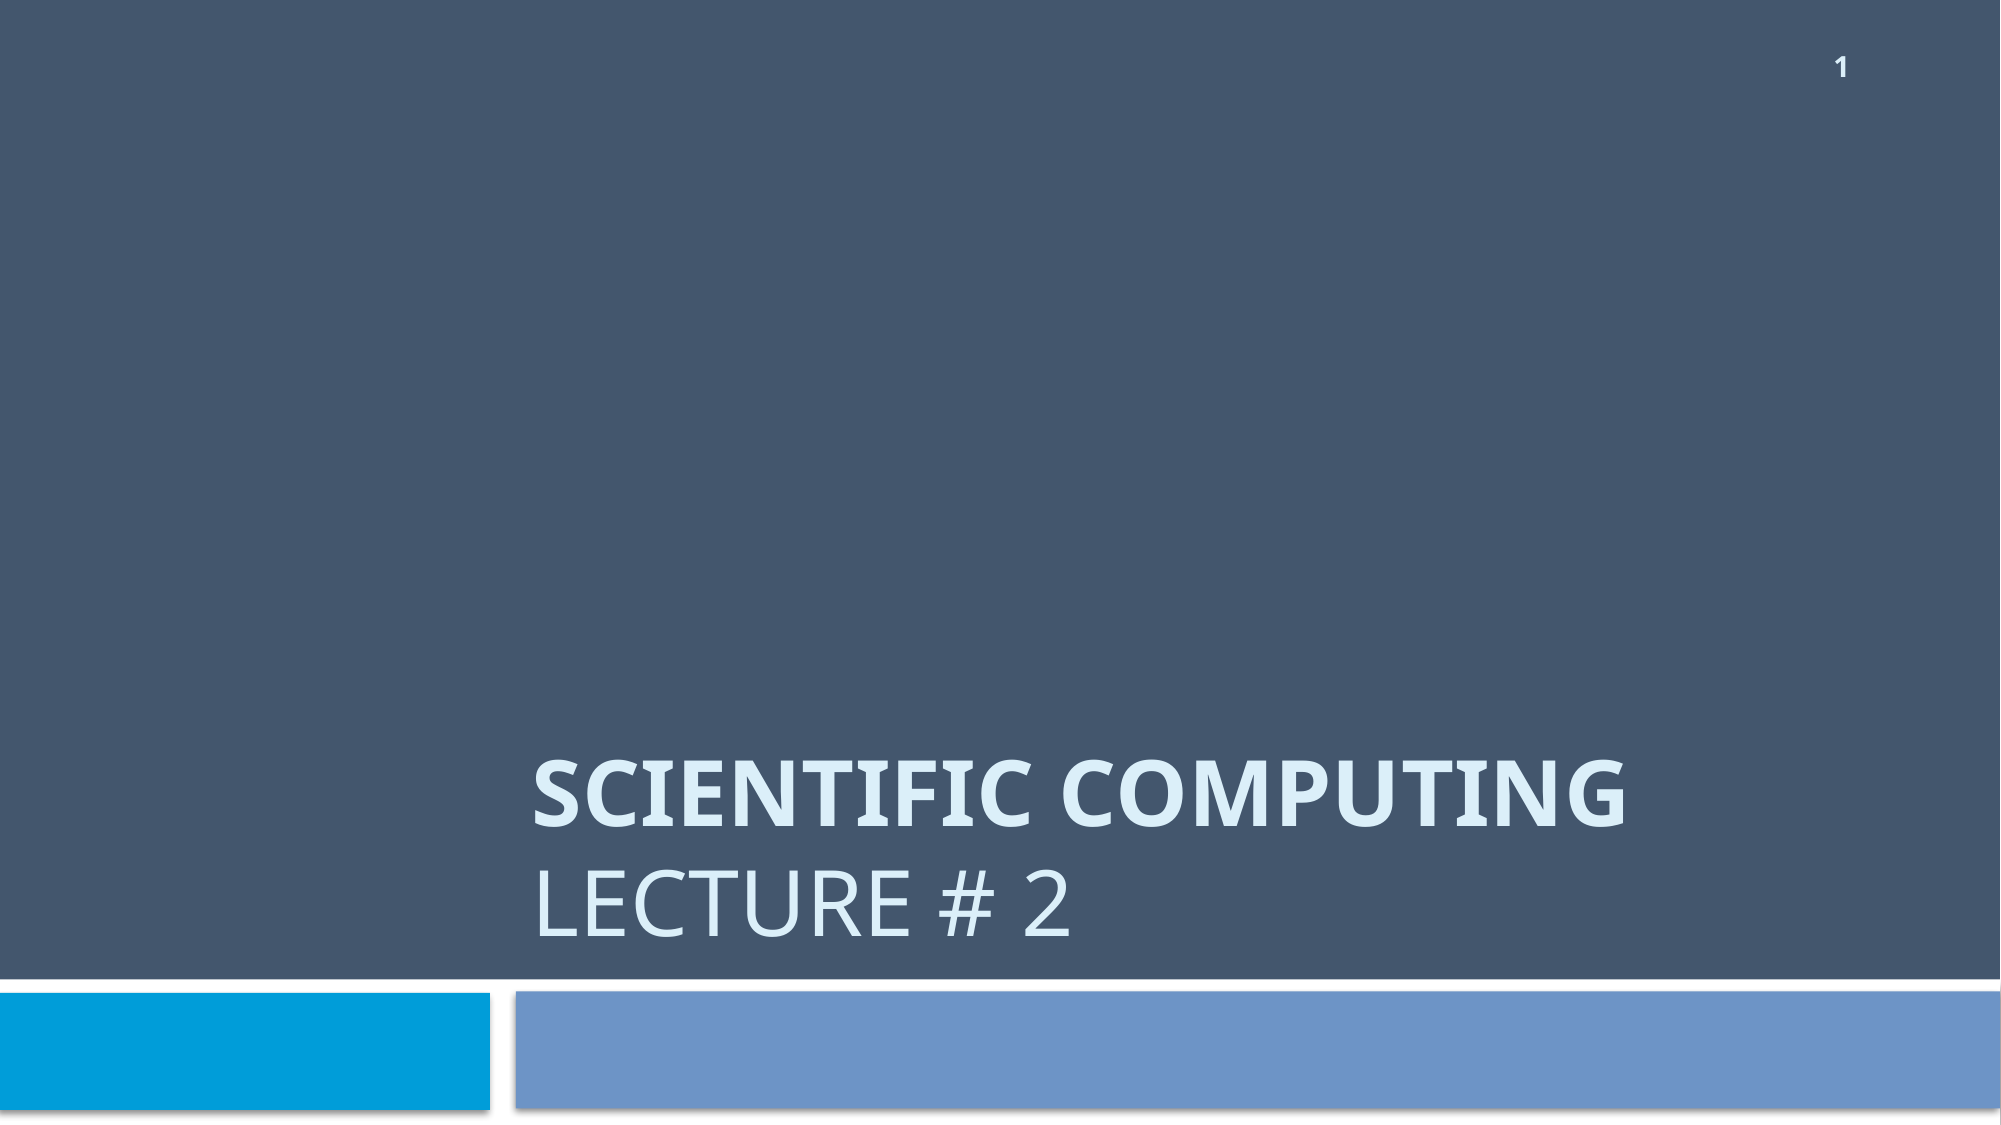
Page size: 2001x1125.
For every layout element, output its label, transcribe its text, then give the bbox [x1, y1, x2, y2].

slide_number 1 [1749, 37, 1934, 100]
title Scientific Computing lecture # 2 [516, 662, 1934, 963]
